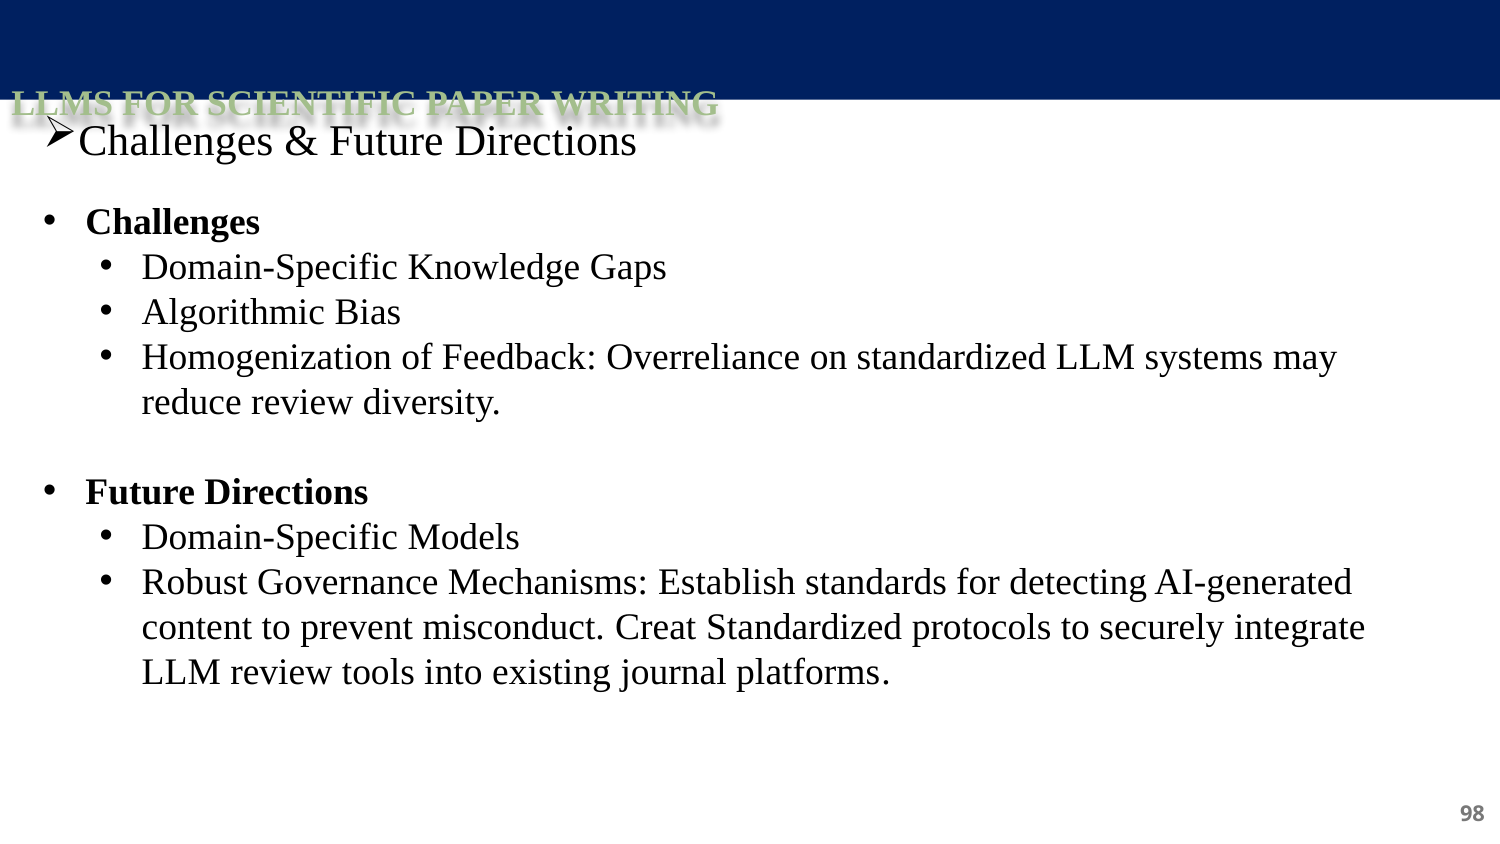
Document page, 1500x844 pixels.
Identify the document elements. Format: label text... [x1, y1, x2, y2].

slide_number 98 [1424, 792, 1500, 836]
text_box Challenges Domain-Specific Knowledge Gaps Algorithmic Bias Homogenization of Feedback: Overreliance on standardized LLM systems may reduce review diversity. Future Directions Domain-Specific Models Robust Governance Mechanisms: Establish standards for detecting AI-generated content to prevent misconduct. Creat Standardized protocols to securely integrate LLM review tools into existing journal platforms. [28, 189, 1415, 790]
text_box LLMs for Scientific Paper Writing [0, 60, 977, 147]
text_box Challenges & Future Directions [28, 103, 994, 172]
